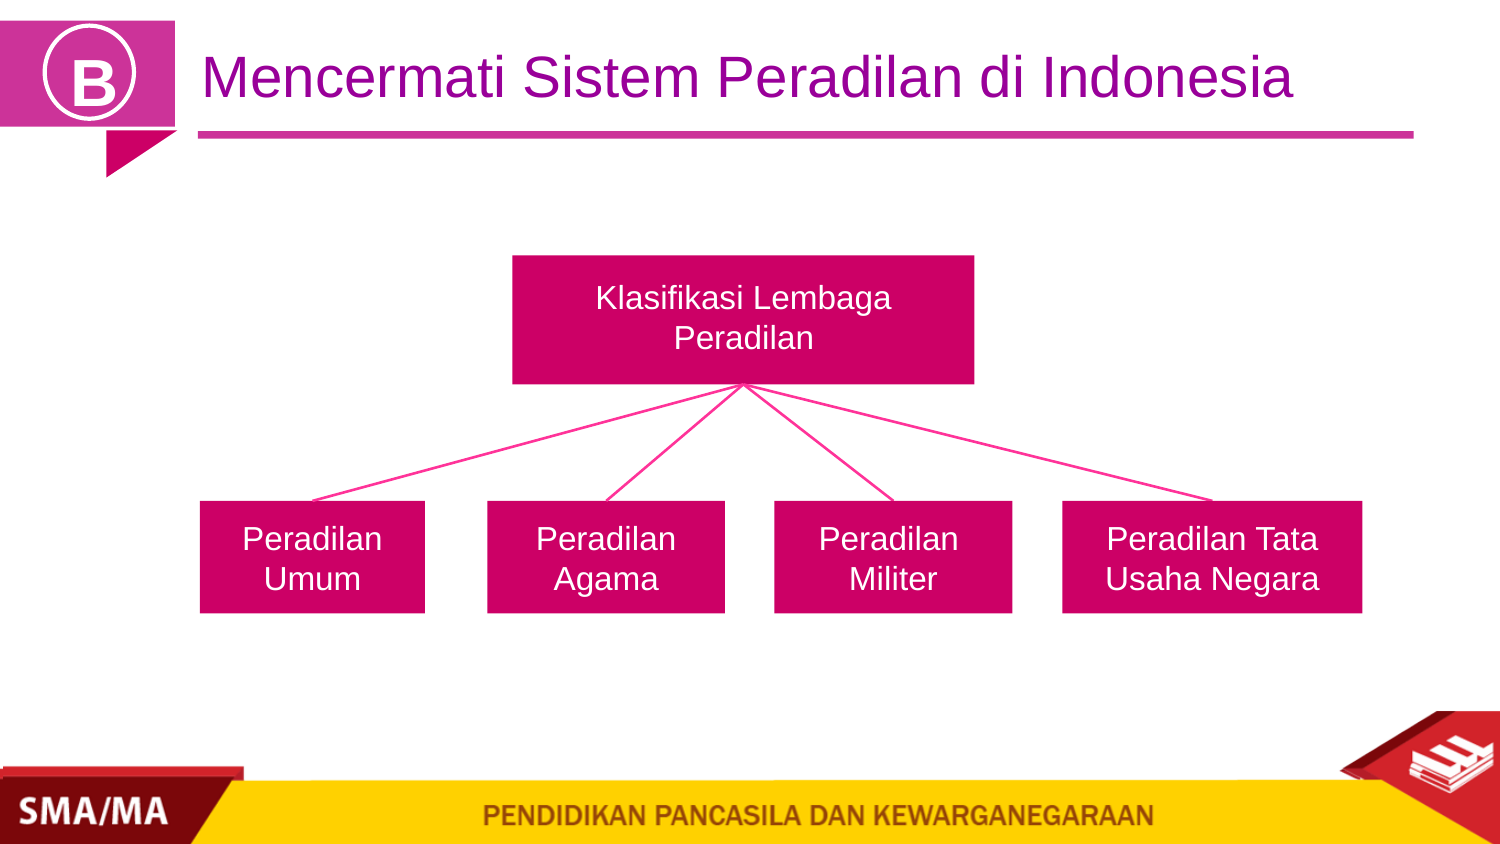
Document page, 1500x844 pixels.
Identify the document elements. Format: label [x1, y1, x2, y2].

text_box [199, 255, 1363, 614]
picture [0, 706, 1500, 844]
text_box [0, 20, 1414, 178]
